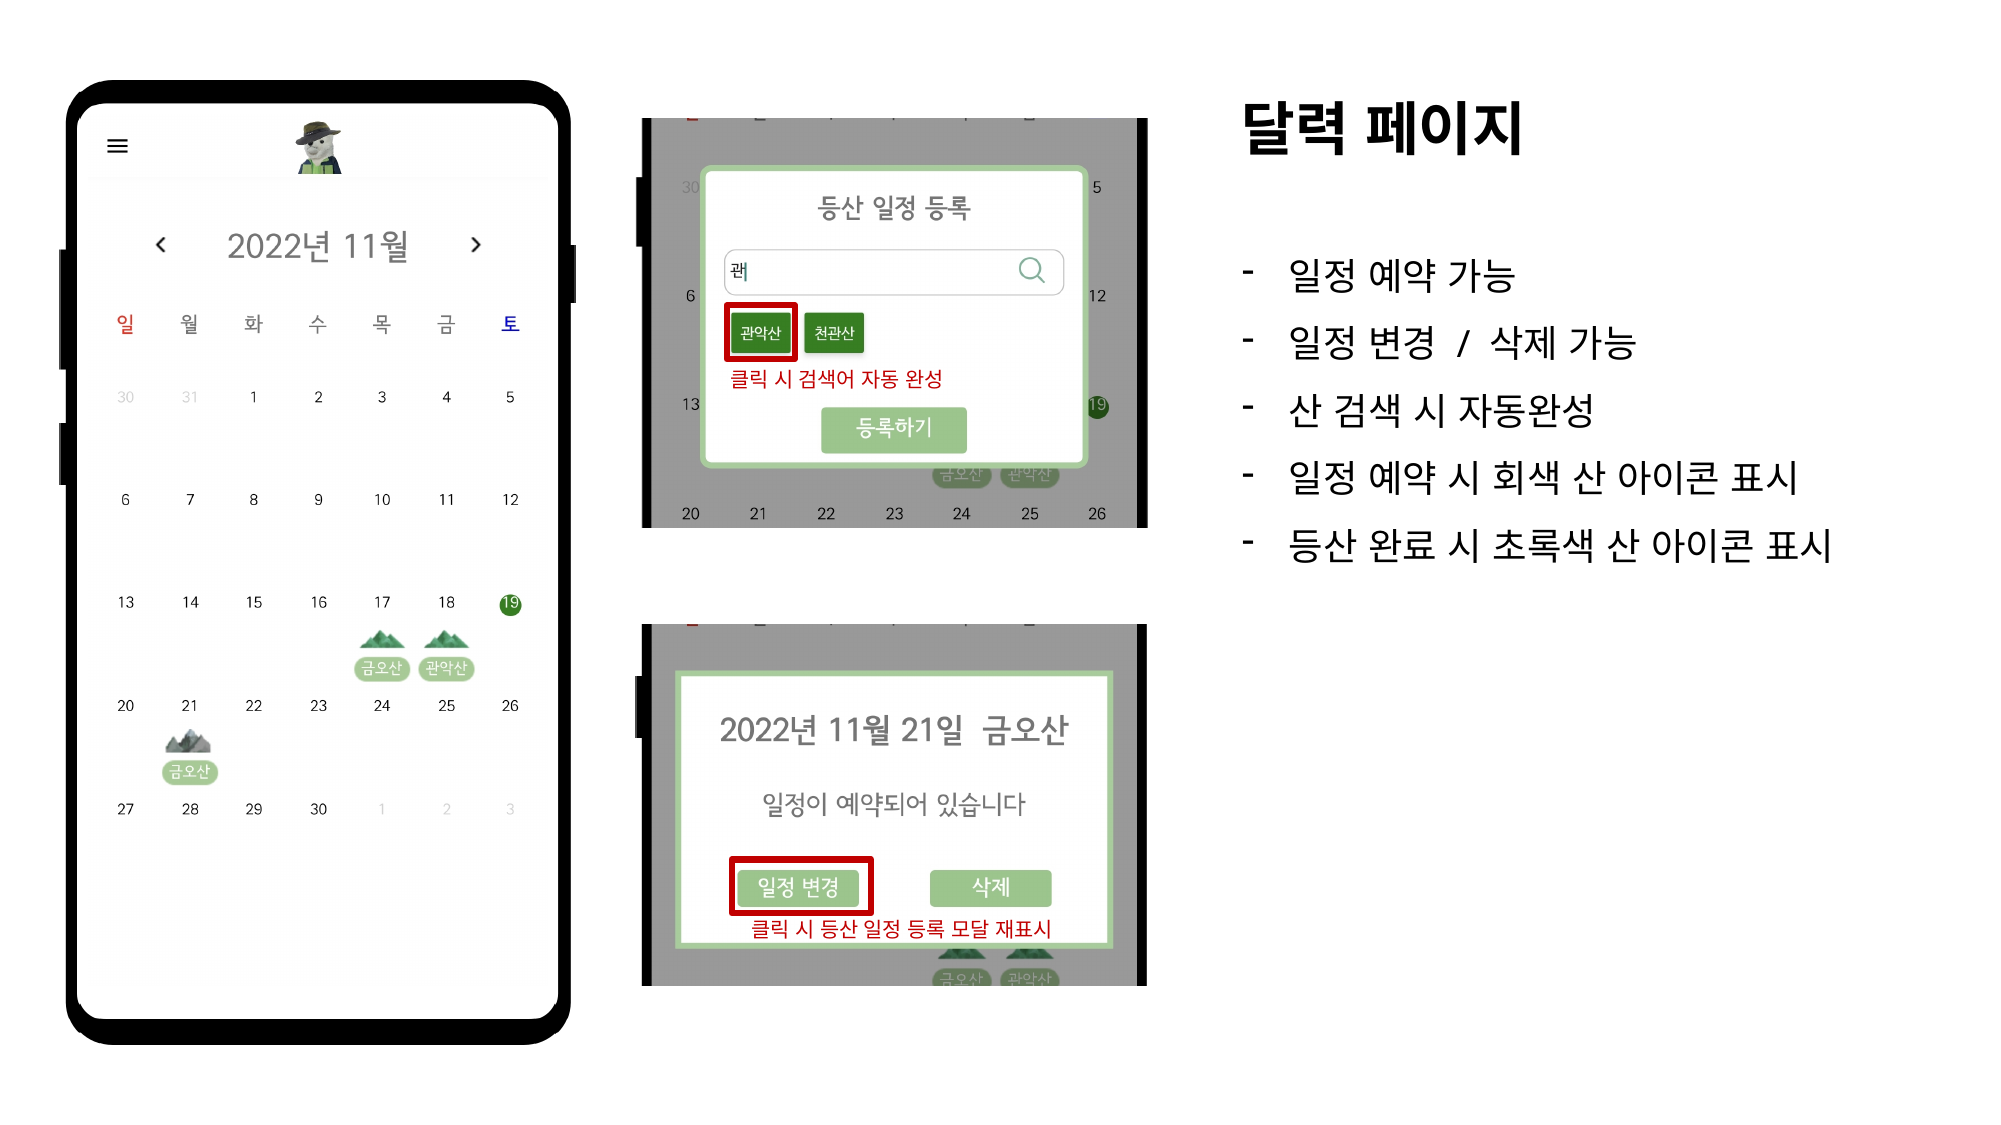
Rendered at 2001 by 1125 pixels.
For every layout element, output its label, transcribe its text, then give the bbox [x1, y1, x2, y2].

text_box 달력 페이지 일정 예약 가능 일정 변경 / 삭제 가능 산 검색 시 자동완성 일정 예약 시 회색 산 아이콘 표시 등산 완료 시 초록색 산 아이콘 표시 [1227, 50, 1948, 575]
picture [617, 624, 1171, 987]
picture [617, 118, 1171, 528]
picture [41, 63, 595, 1061]
